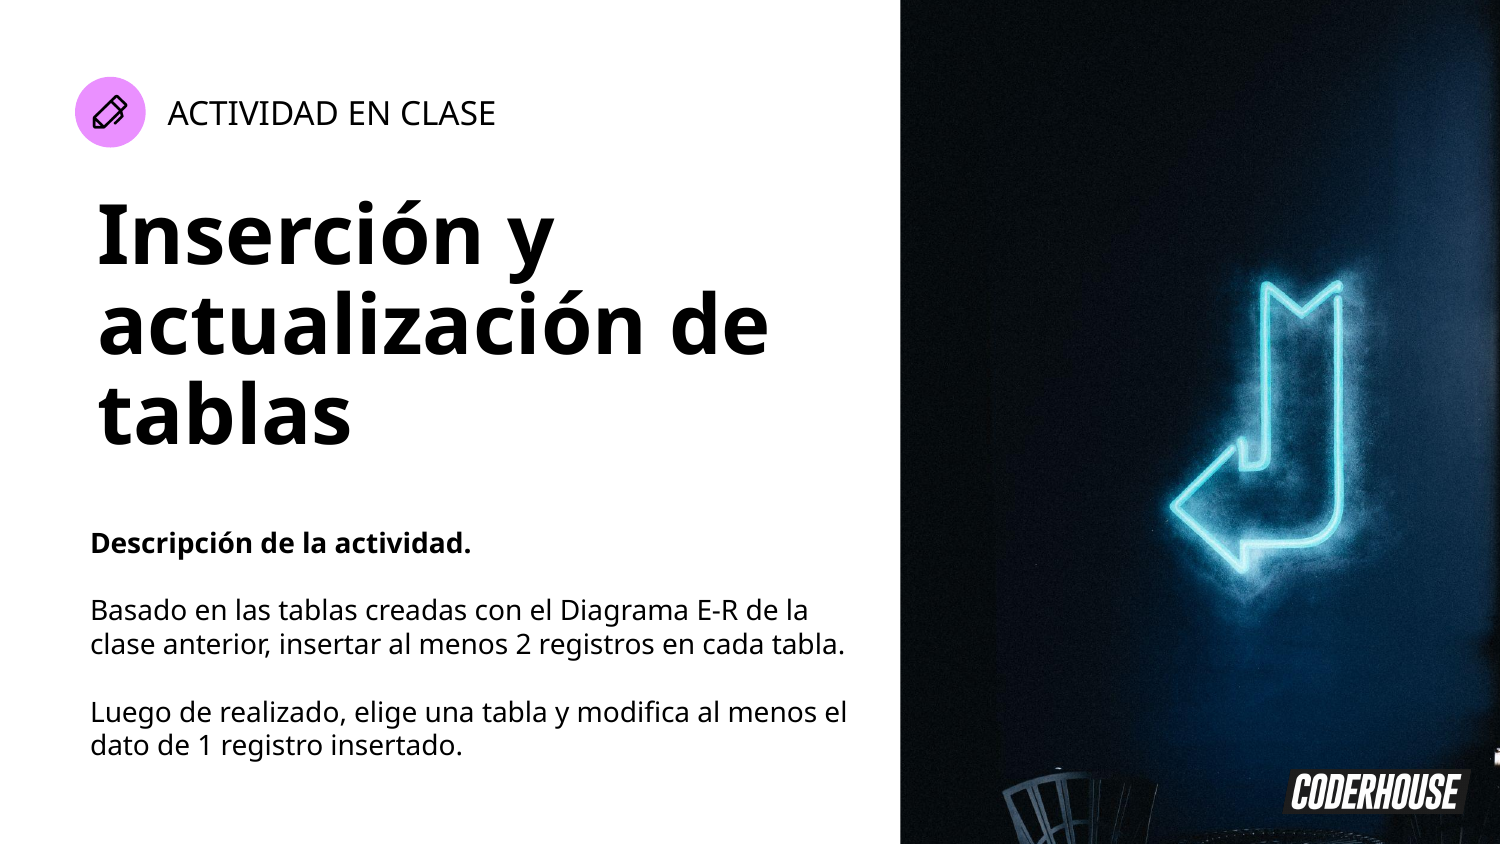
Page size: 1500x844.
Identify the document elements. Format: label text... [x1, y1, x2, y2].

text_box Descripción de la actividad. Basado en las tablas creadas con el Diagrama E-R de la clase anterior, insertar al menos 2 registros en cada tabla. Luego de realizado, elige una tabla y modifica al menos el dato de 1 registro insertado. [75, 510, 894, 777]
text_box Inserción y actualización de tablas [82, 177, 894, 478]
text_box ACTIVIDAD EN CLASE [152, 76, 557, 147]
picture [900, 0, 1500, 844]
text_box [74, 76, 146, 148]
